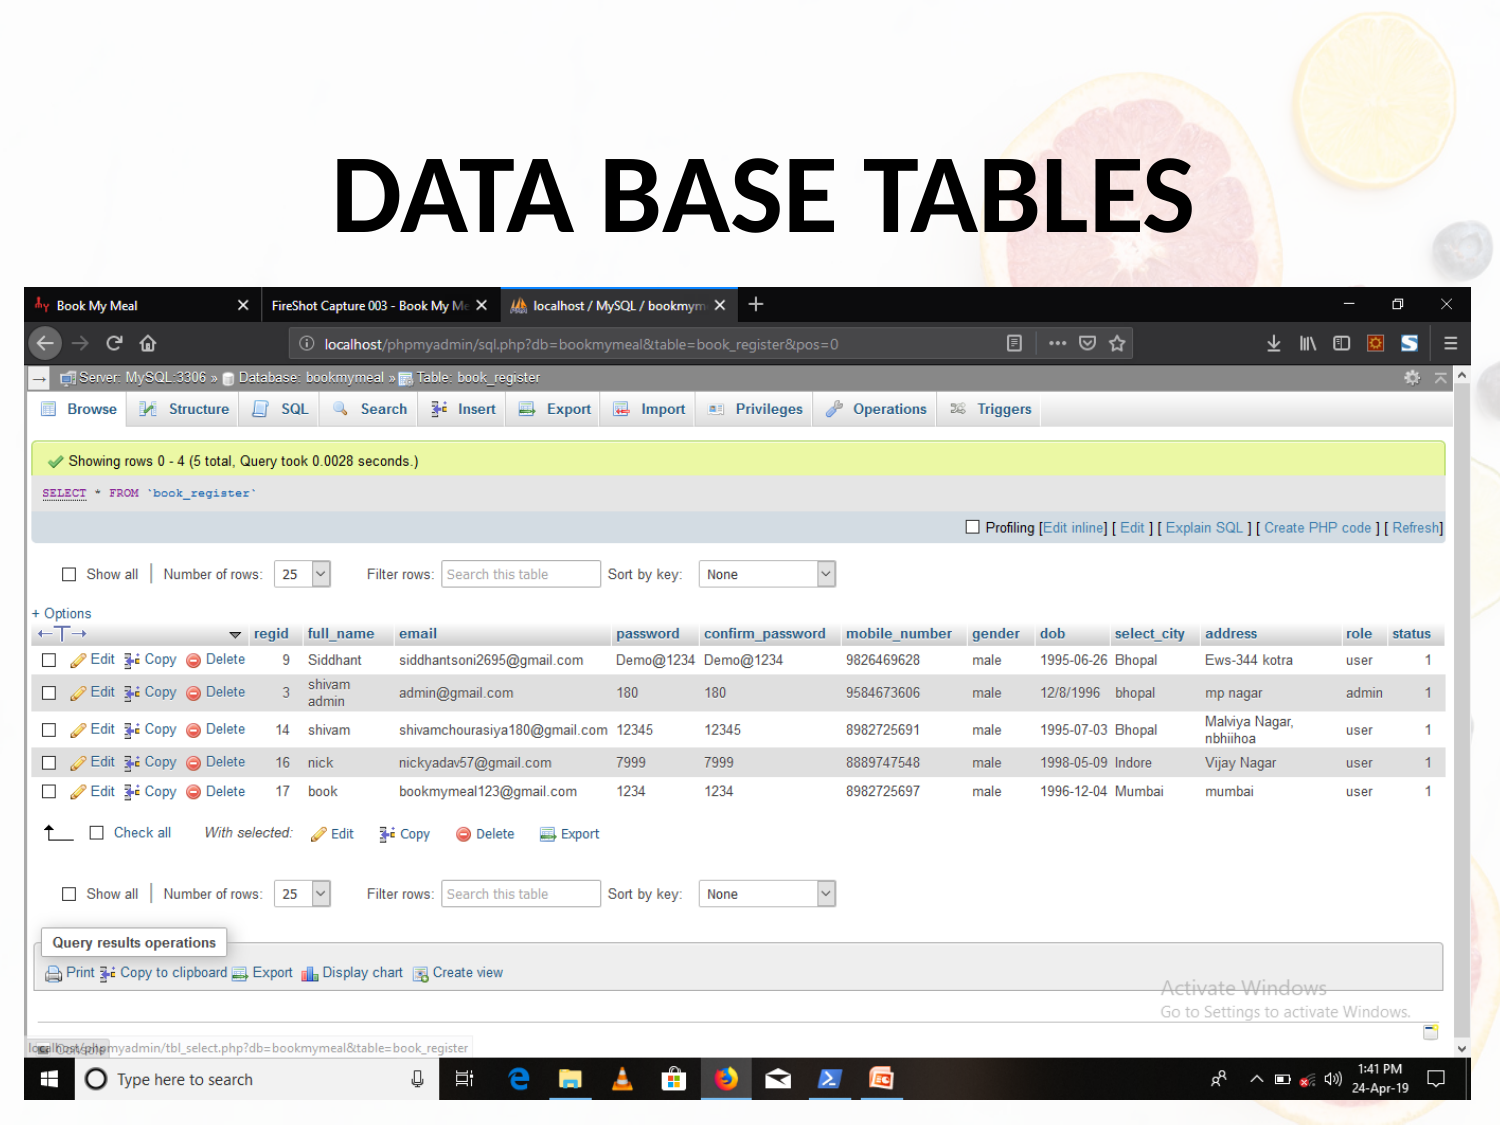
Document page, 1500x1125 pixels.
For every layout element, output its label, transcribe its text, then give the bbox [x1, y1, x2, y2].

text_box DATA BASE TABLES [317, 112, 1212, 263]
picture [24, 287, 1471, 1101]
